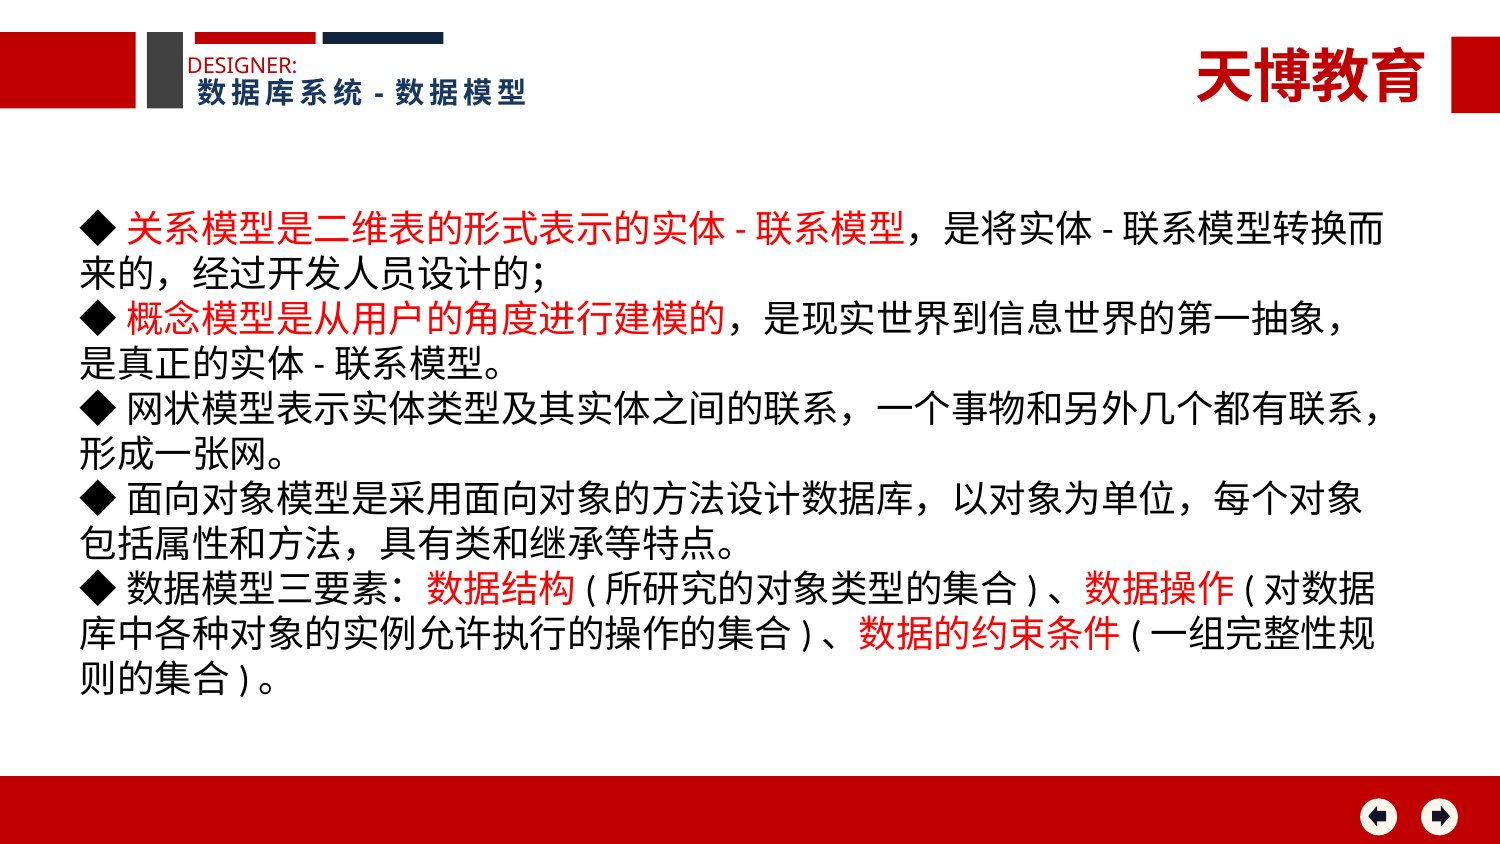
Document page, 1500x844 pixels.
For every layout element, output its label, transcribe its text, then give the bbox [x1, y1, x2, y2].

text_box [194, 31, 444, 45]
text_box ◆关系模型是二维表的形式表示的实体-联系模型，是将实体-联系模型转换而来的，经过开发人员设计的； ◆概念模型是从用户的角度进行建模的，是现实世界到信息世界的第一抽象，是真正的实体-联系模型。 ◆网状模型表示实体类型及其实体之间的联系，一个事物和另外几个都有联系，形成一张网。 ◆面向对象模型是采用面向对象的方法设计数据库，以对象为单位，每个对象包括属性和方法，具有类和继承等特点。 ◆数据模型三要素：数据结构(所研究的对象类型的集合)、数据操作(对数据库中各种对象的实例允许执行的操作的集合)、数据的约束条件(一组完整性规则的集合)。 [64, 197, 1412, 708]
text_box 天博教育 [1180, 32, 1444, 117]
text_box DESIGNER: [172, 43, 313, 85]
text_box 数据库系统-数据模型 [182, 67, 933, 118]
